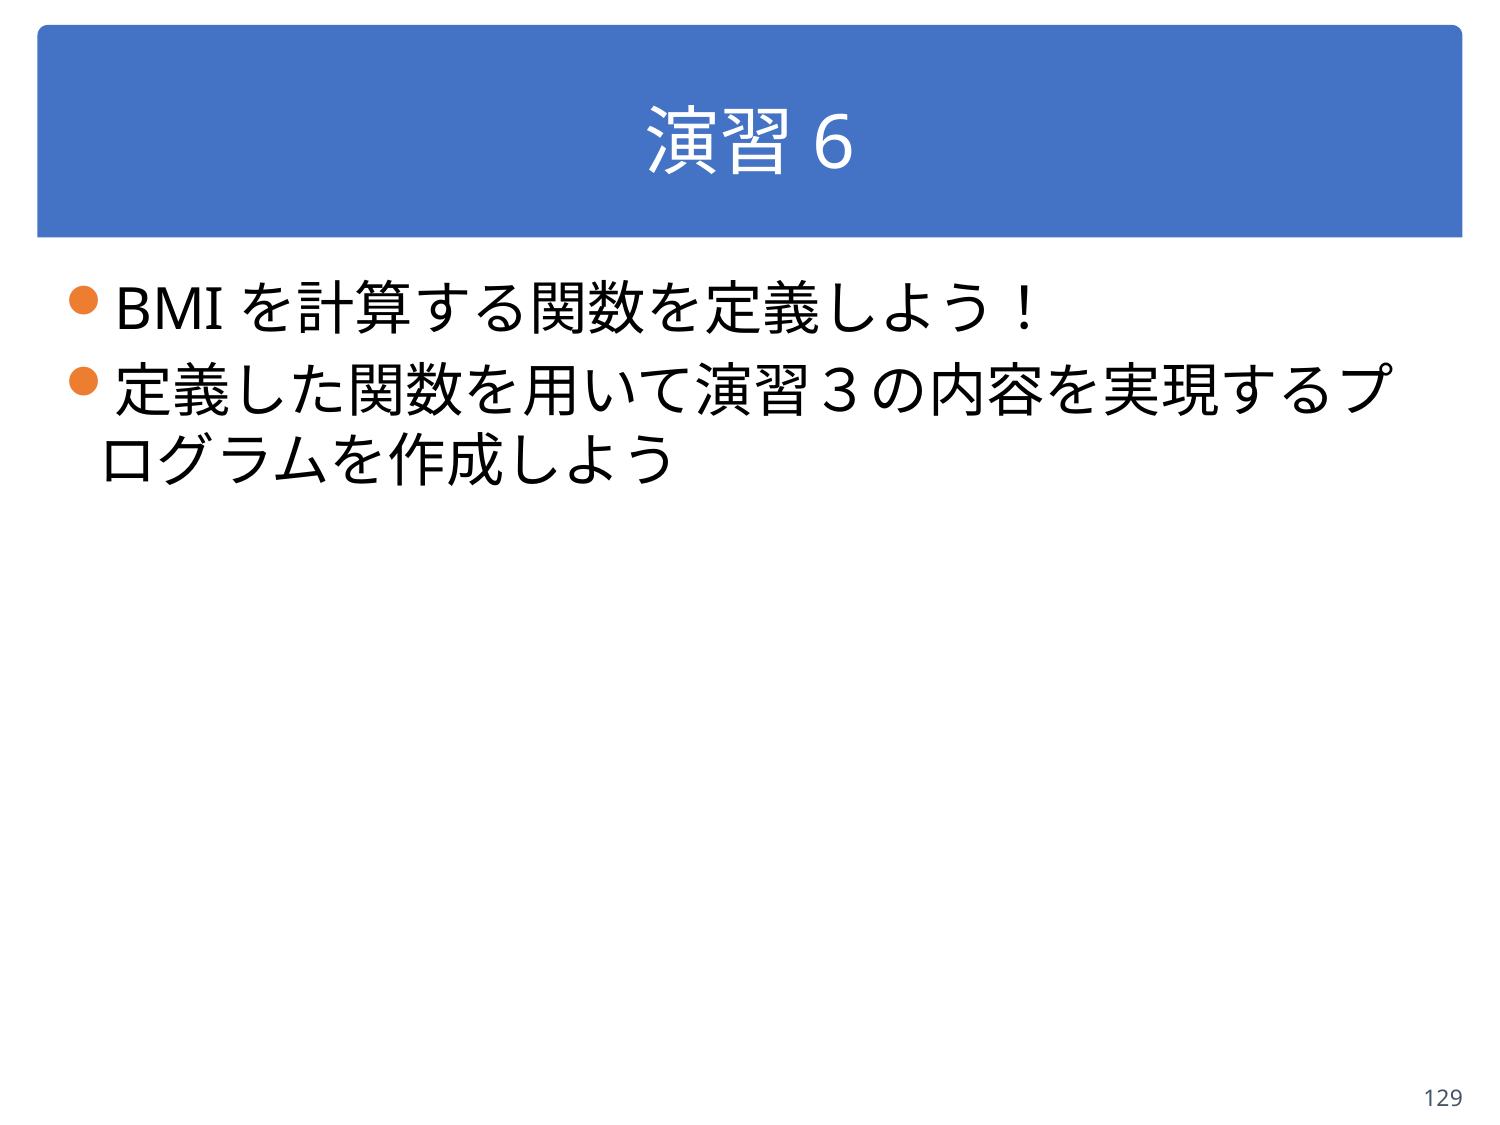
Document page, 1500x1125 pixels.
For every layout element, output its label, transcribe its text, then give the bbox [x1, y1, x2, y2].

list BMIを計算する関数を定義しよう！ 定義した関数を用いて演習３の内容を実現するプログラムを作成しよう [49, 263, 1451, 1052]
title 演習6 [49, 44, 1451, 233]
slide_number 129 [1128, 1072, 1478, 1125]
